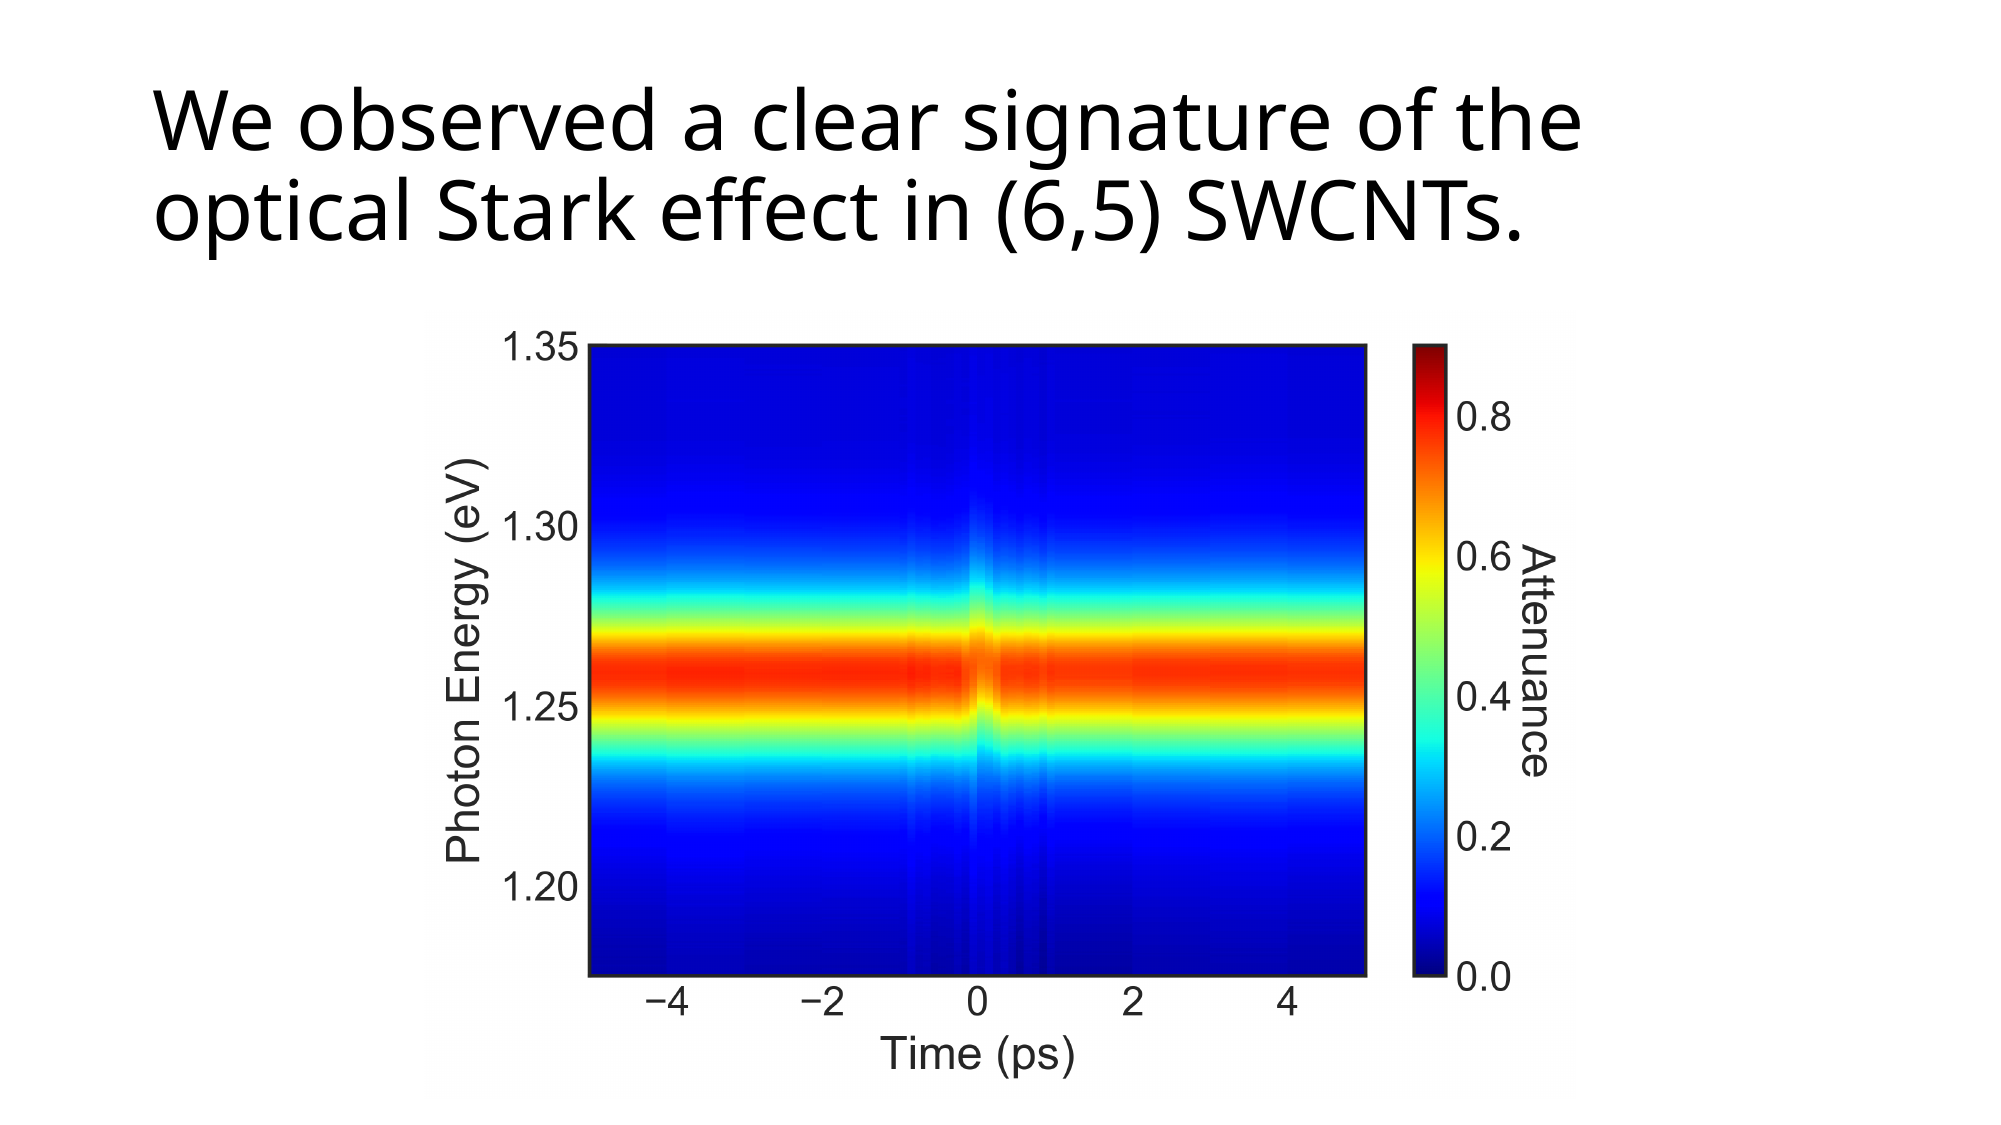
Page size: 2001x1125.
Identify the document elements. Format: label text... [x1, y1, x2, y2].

picture [424, 310, 1576, 1099]
title We observed a clear signature of the optical Stark effect in (6,5) SWCNTs. [137, 59, 1863, 278]
